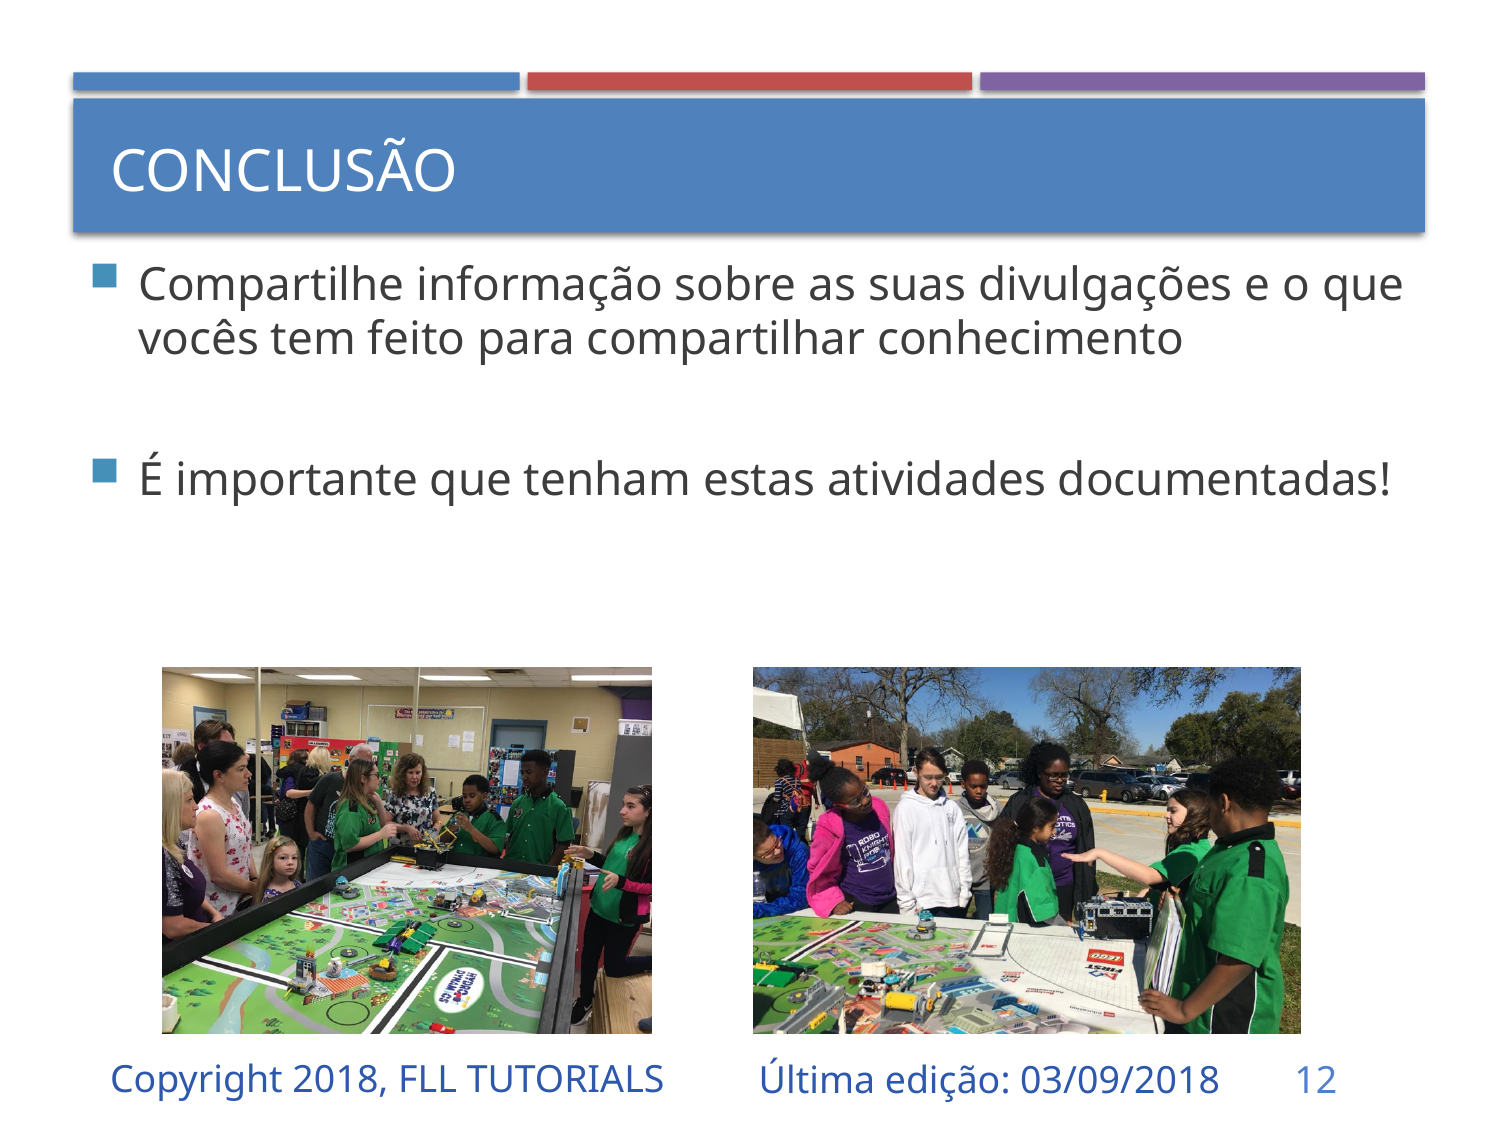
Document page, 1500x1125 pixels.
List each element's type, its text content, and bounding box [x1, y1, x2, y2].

text_box Conclusão [95, 112, 1406, 211]
text_box <número> [1280, 1048, 1406, 1109]
text_box Última edição: 03/09/2018 [744, 1048, 1280, 1109]
text_box Copyright 2018, FLL TUTORIALS [95, 1048, 733, 1108]
text_box Compartilhe informação sobre as suas divulgações e o que vocês tem feito para compartilhar conhecimento É importante que tenham estas atividades documentadas! [73, 246, 1425, 961]
picture [753, 666, 1301, 1034]
picture [161, 666, 652, 1034]
